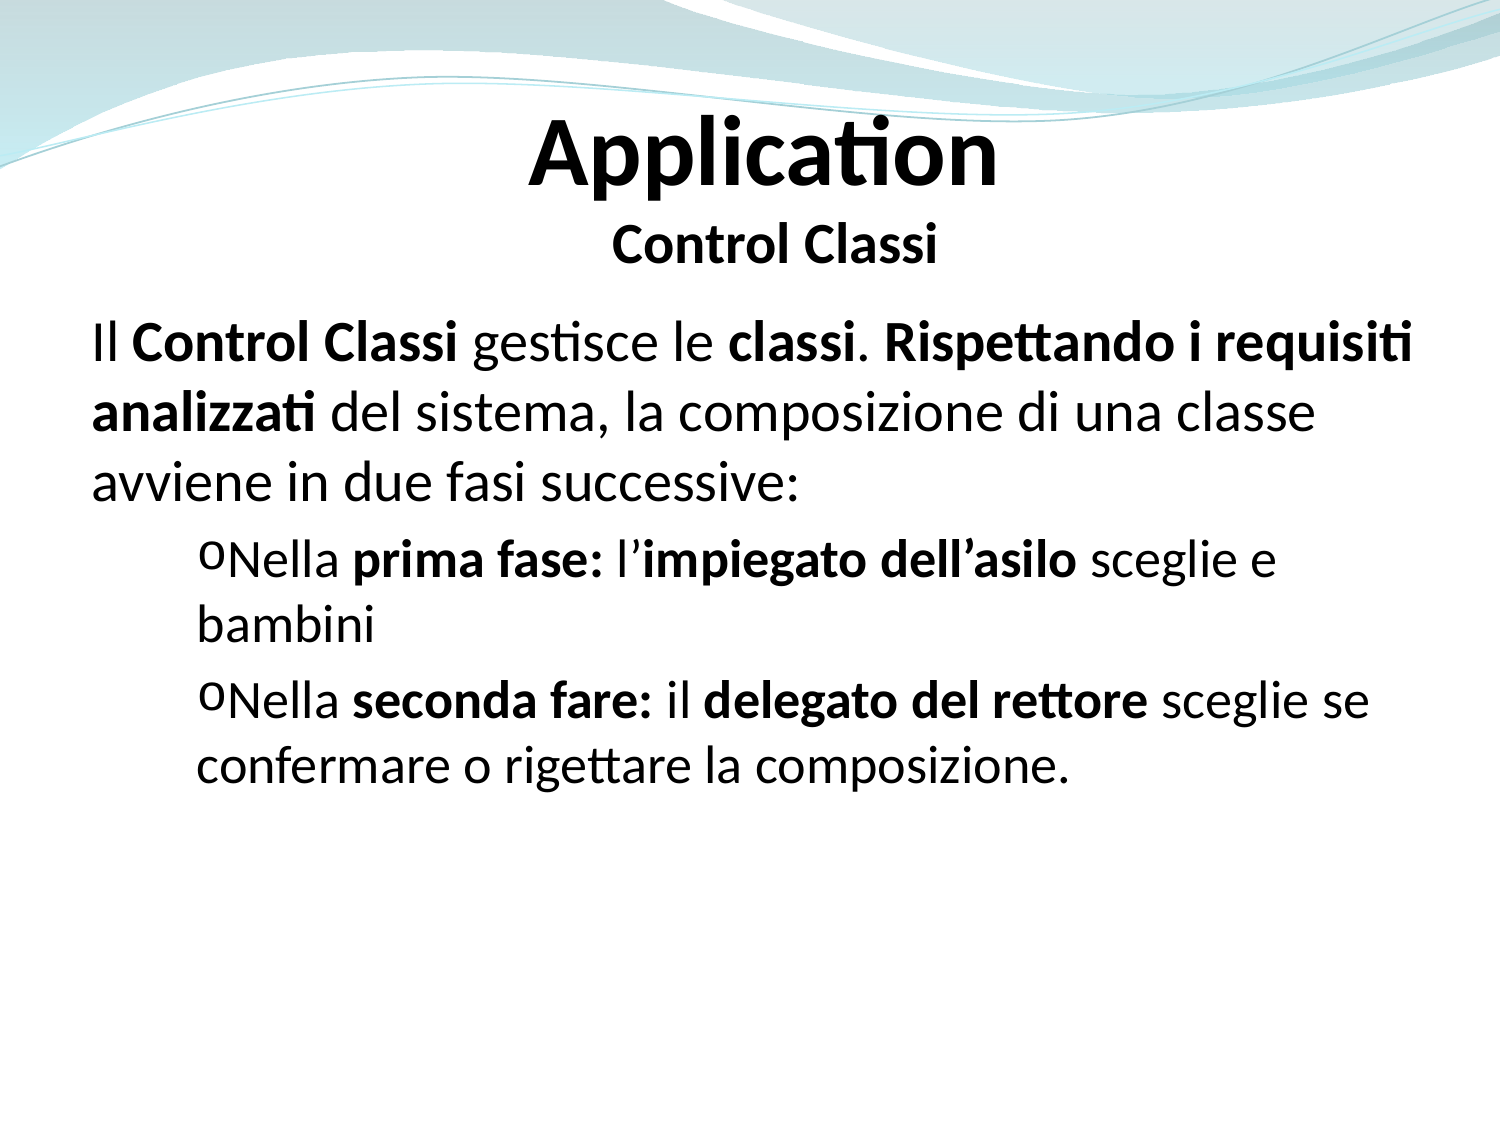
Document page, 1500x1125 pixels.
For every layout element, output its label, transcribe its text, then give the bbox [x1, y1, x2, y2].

text_box Il Control Classi gestisce le classi. Rispettando i requisiti analizzati del sistema, la composizione di una classe avviene in due fasi successive: Nella prima fase: l’impiegato dell’asilo sceglie e bambini Nella seconda fare: il delegato del rettore sceglie se confermare o rigettare la composizione. [76, 302, 1459, 1059]
text_box Application Control Classi [513, 78, 1039, 302]
